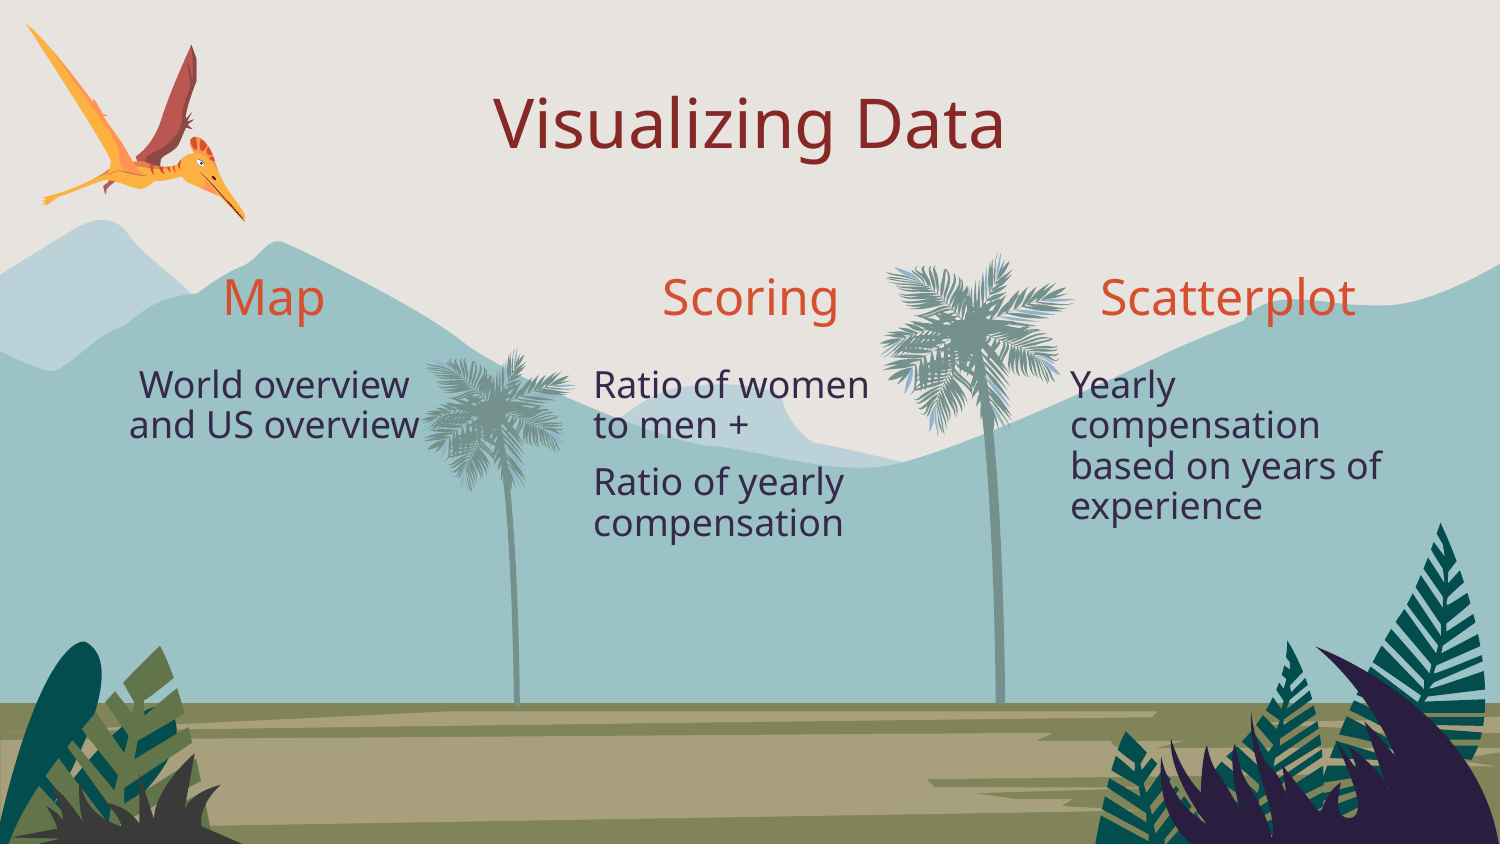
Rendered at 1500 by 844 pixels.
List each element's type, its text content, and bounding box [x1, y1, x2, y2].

list World overview and US overview [105, 360, 444, 692]
list Yearly compensation based on years of experience [1058, 360, 1404, 692]
title Visualizing Data [103, 44, 1398, 208]
list Map [105, 230, 444, 332]
list Ratio of women to men + Ratio of yearly compensation [581, 360, 921, 692]
list Scatterplot [1058, 230, 1398, 332]
list Scoring [581, 230, 921, 332]
